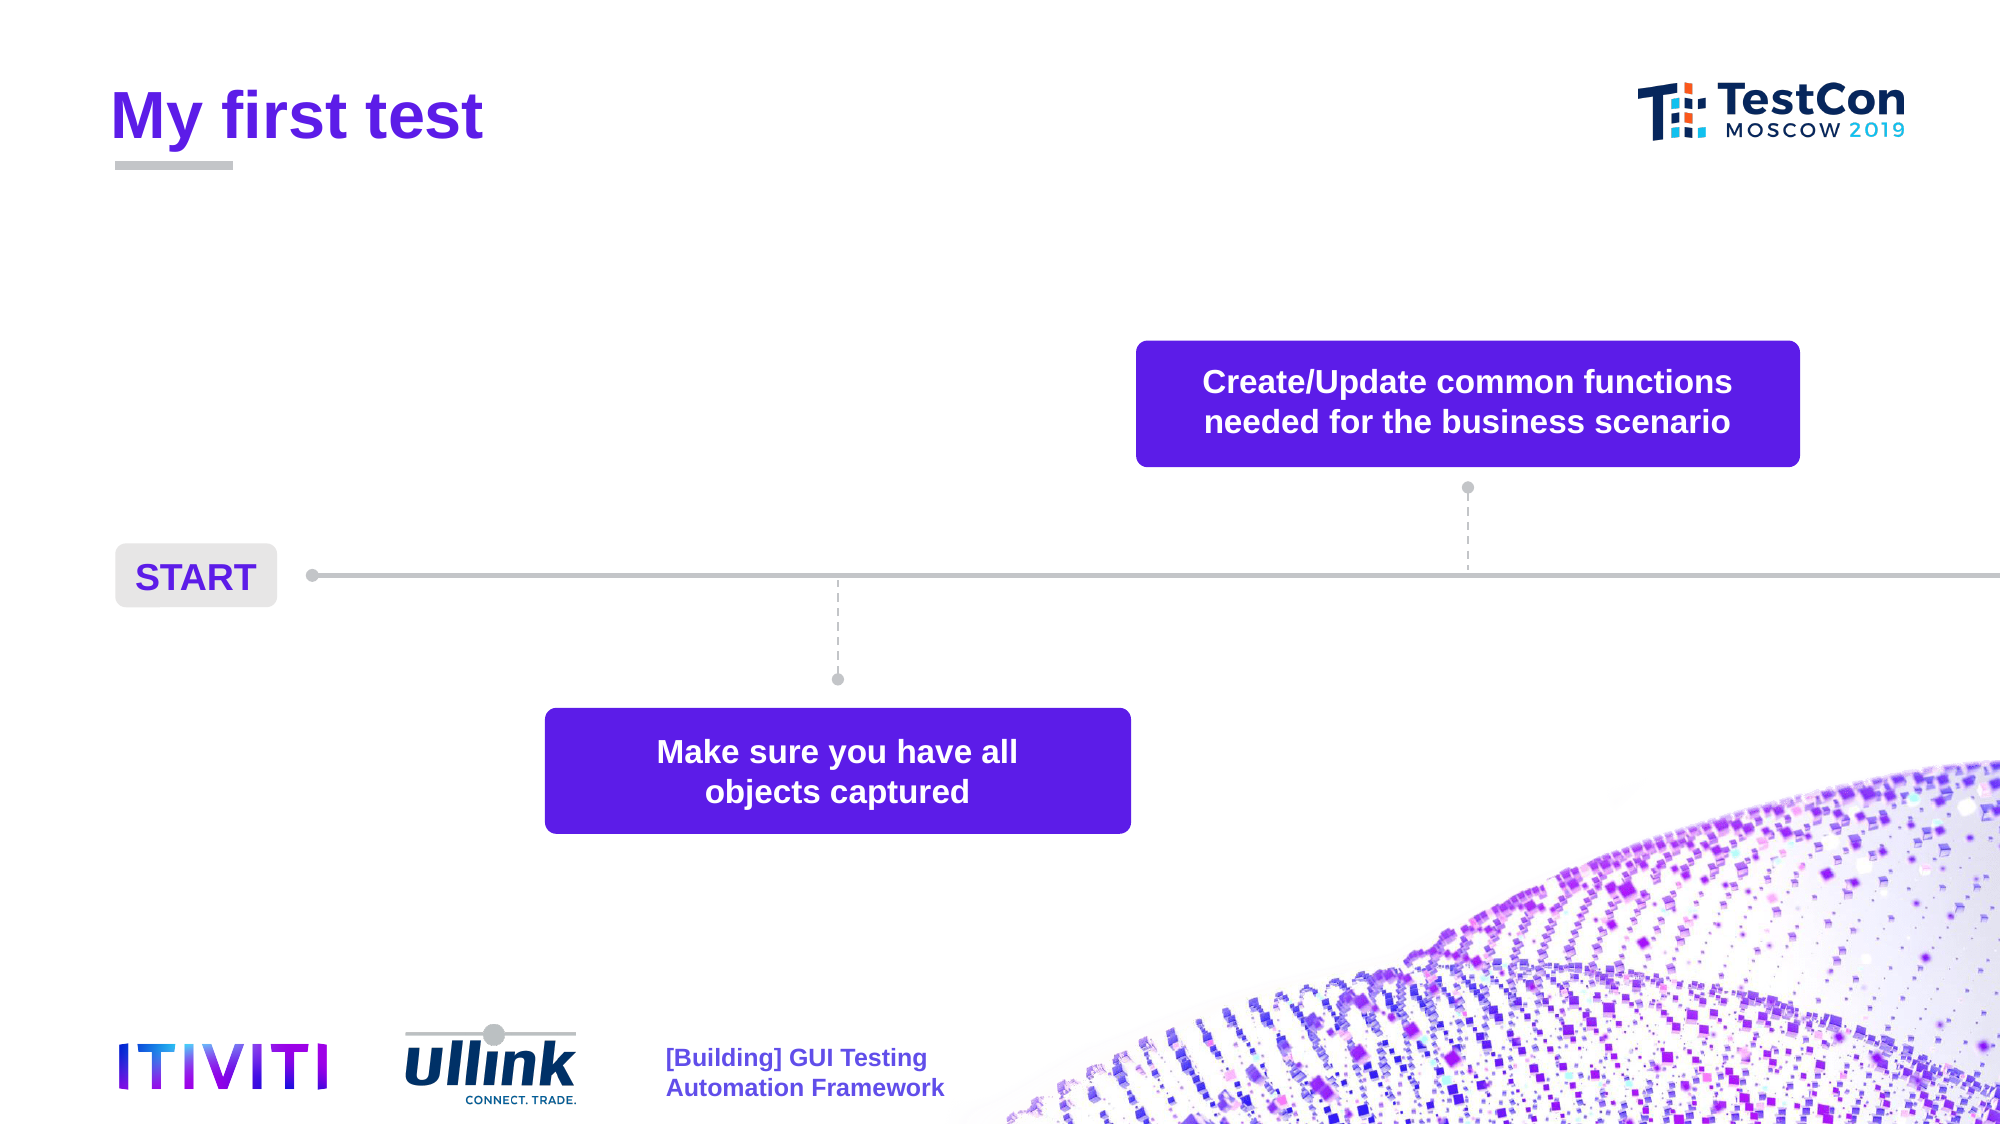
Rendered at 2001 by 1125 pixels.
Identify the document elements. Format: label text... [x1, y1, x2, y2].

picture [1638, 82, 1904, 141]
picture [907, 716, 2000, 1124]
picture [119, 1043, 327, 1090]
picture [910, 1085, 916, 1094]
text_box My first test [96, 64, 1328, 159]
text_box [544, 580, 1132, 895]
picture [396, 1021, 583, 1112]
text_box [1136, 340, 1801, 571]
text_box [115, 543, 278, 608]
